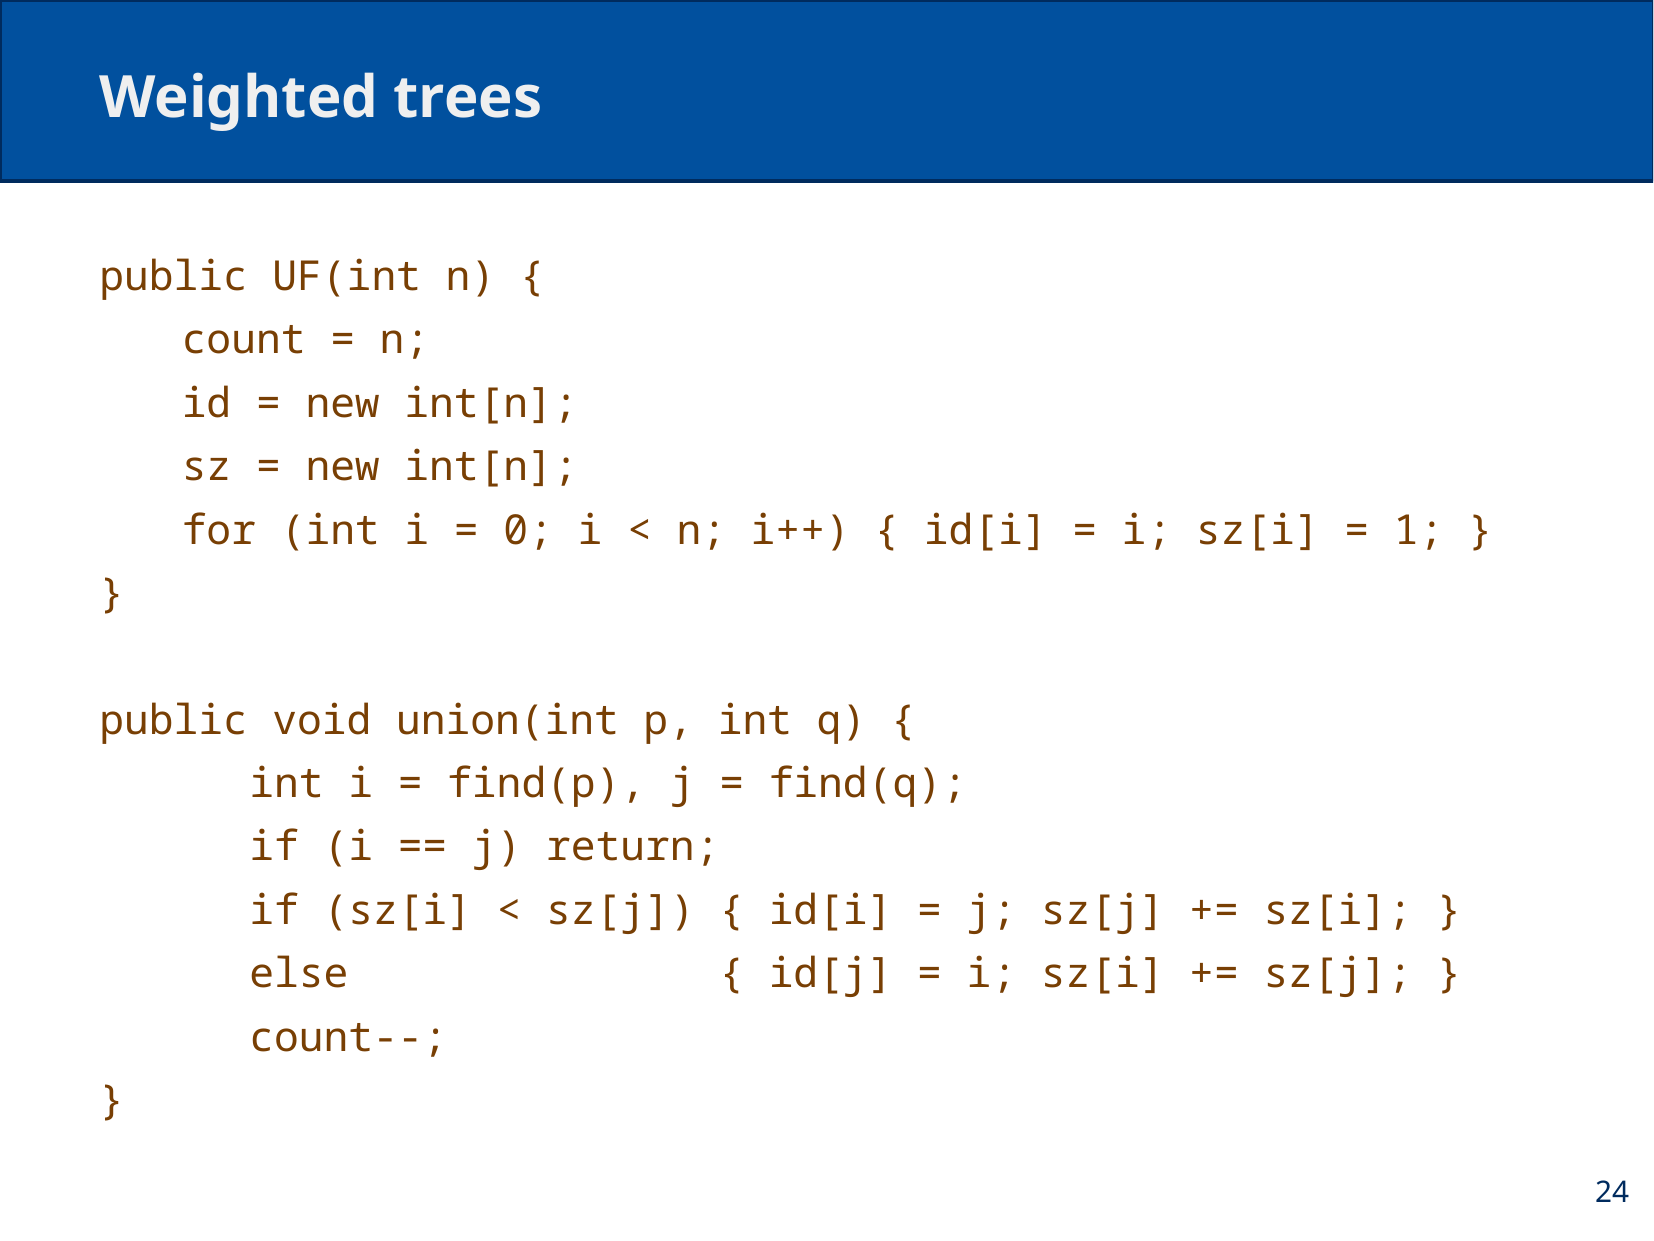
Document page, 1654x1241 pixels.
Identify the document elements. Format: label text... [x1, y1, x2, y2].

slide_number 24 [1546, 1145, 1647, 1241]
list public UF(int n) { count = n; id = new int[n]; sz = new int[n]; for (int i = 0; i < n; i++) { id[i] = i; sz[i] = 1; } } public void union(int p, int q) { int i = find(p), j = find(q); if (i == j) return; if (sz[i] < sz[j]) { id[i] = j; sz[j] += sz[i]; } else { id[j] = i; sz[i] += sz[j]; } count--; } [82, 232, 1571, 1188]
title Weighted trees [82, 36, 1571, 146]
